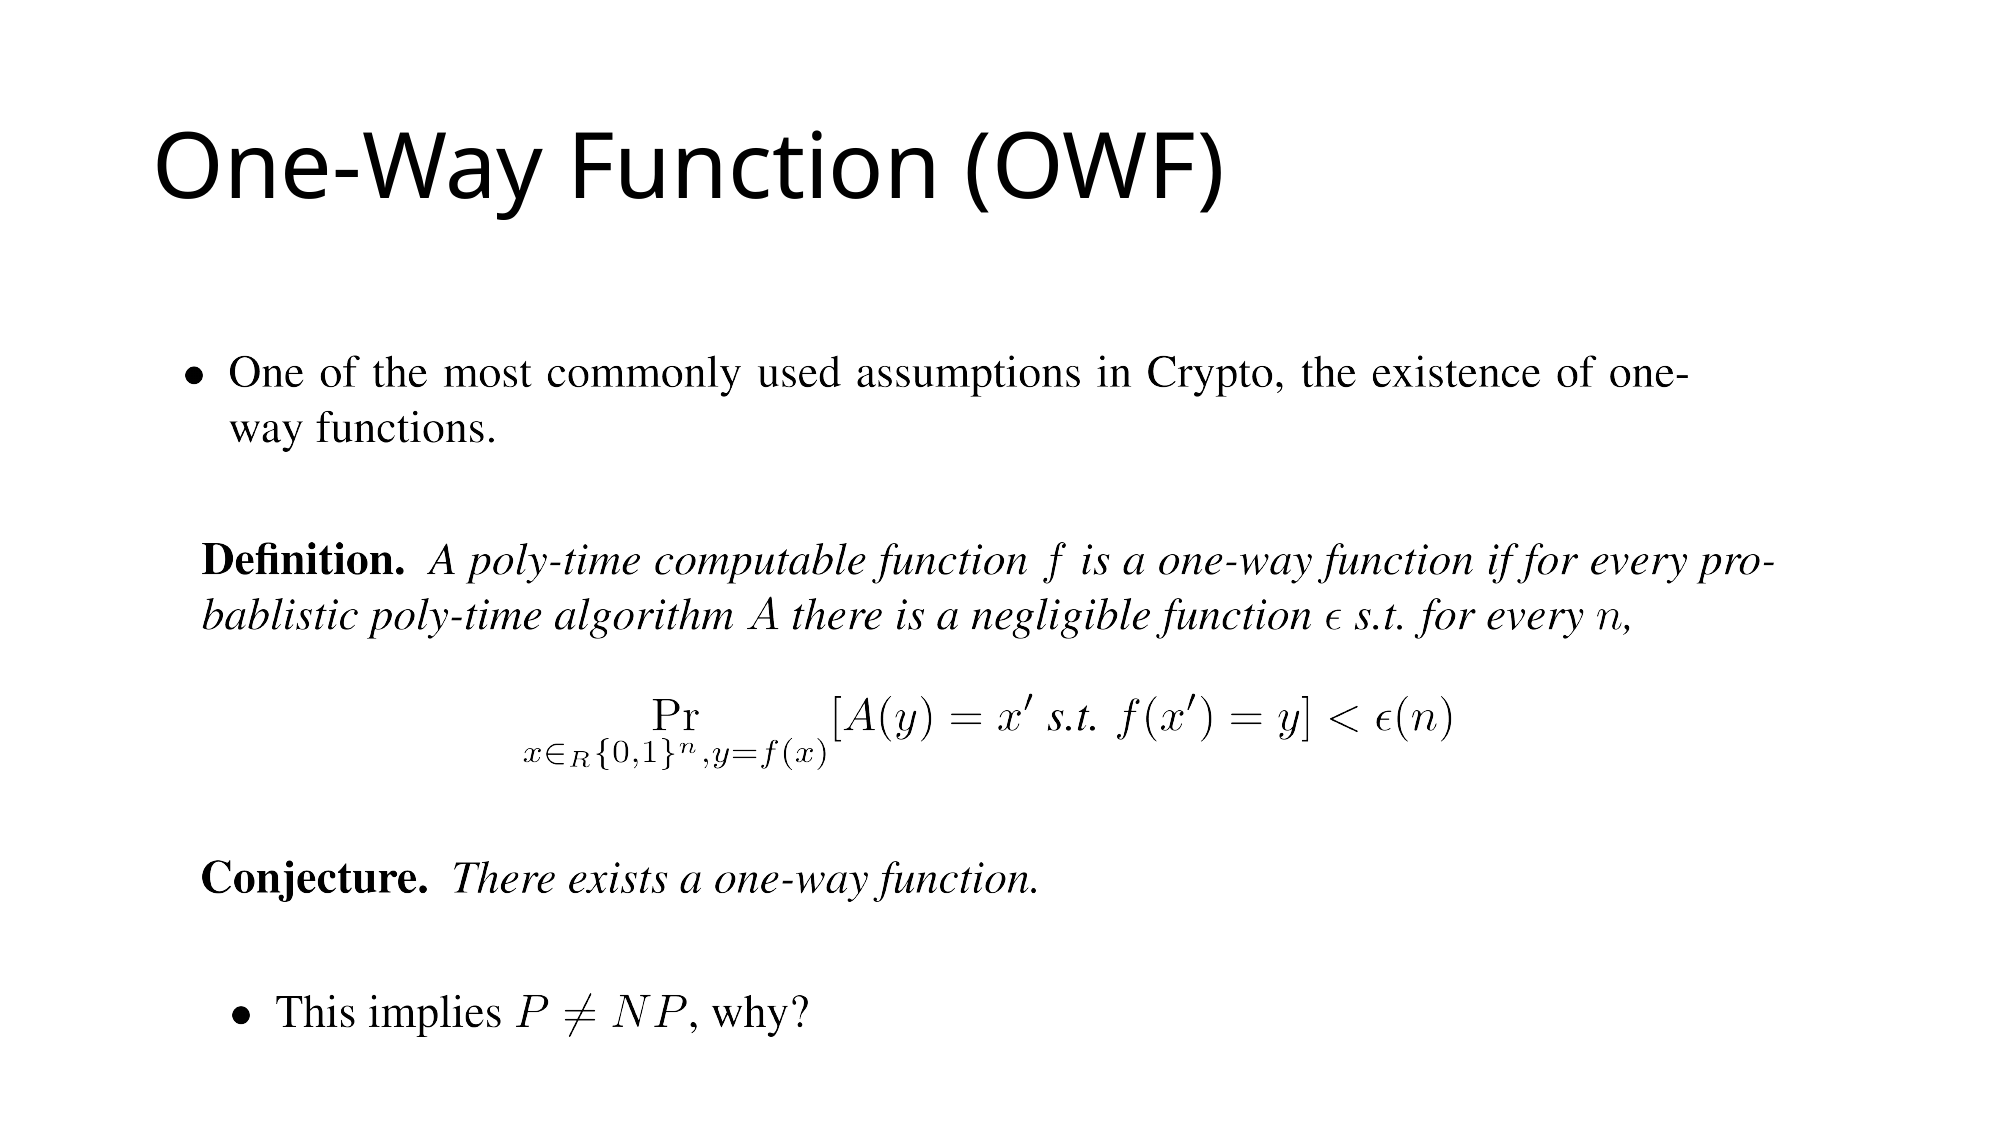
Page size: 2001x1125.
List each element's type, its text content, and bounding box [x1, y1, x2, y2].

title One-Way Function (OWF) [137, 59, 1863, 278]
picture [201, 860, 1036, 902]
picture [201, 542, 1774, 770]
picture [232, 993, 808, 1037]
picture [185, 355, 1688, 452]
